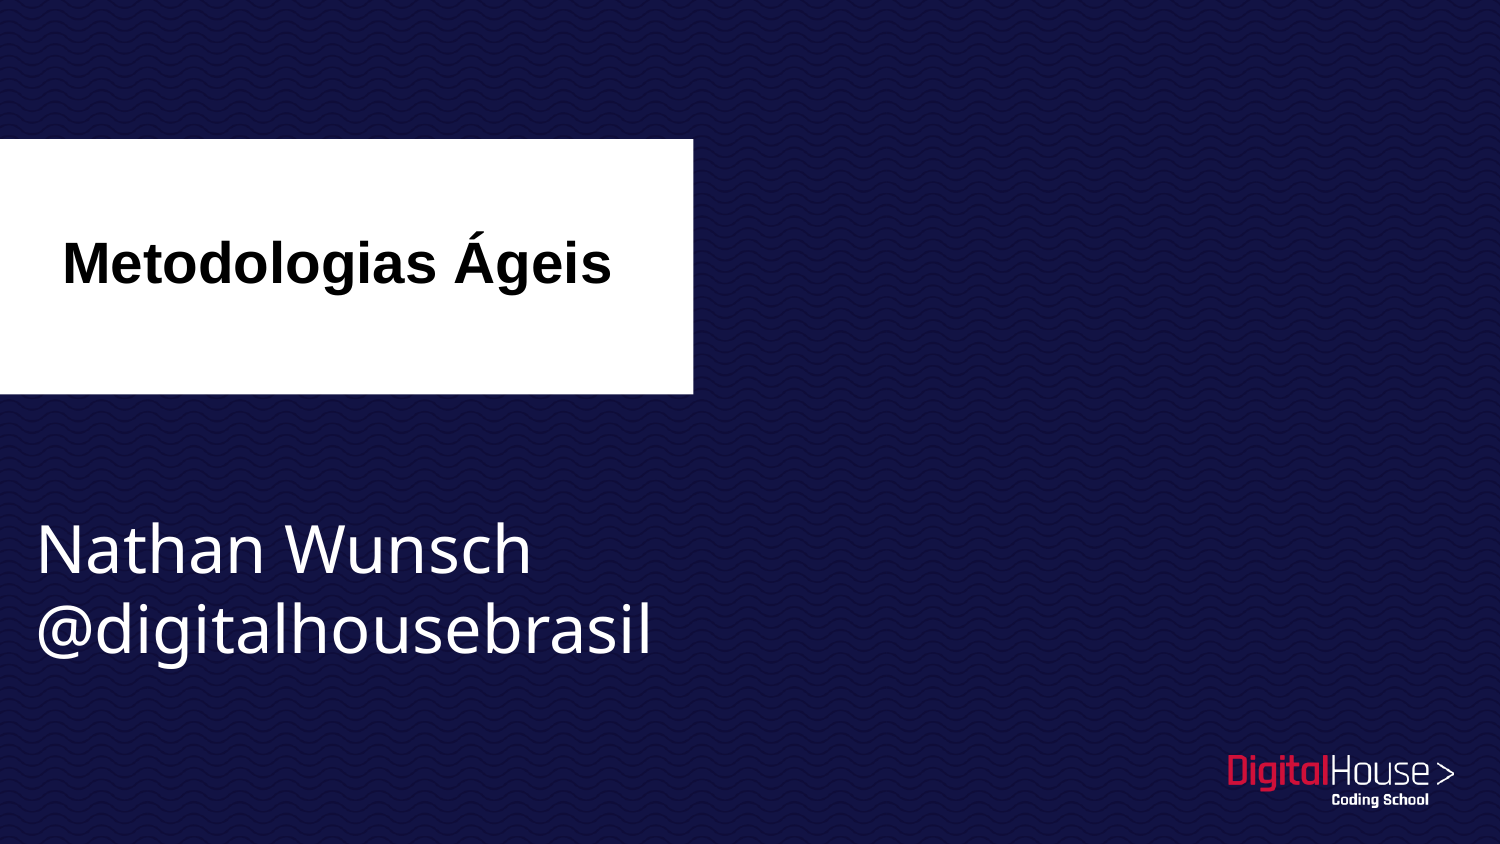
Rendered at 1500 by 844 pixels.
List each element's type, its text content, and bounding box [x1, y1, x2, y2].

title Metodologias Ágeis [47, 210, 661, 332]
picture [0, 0, 1500, 844]
text_box Nathan Wunsch @digitalhousebrasil [20, 499, 855, 677]
